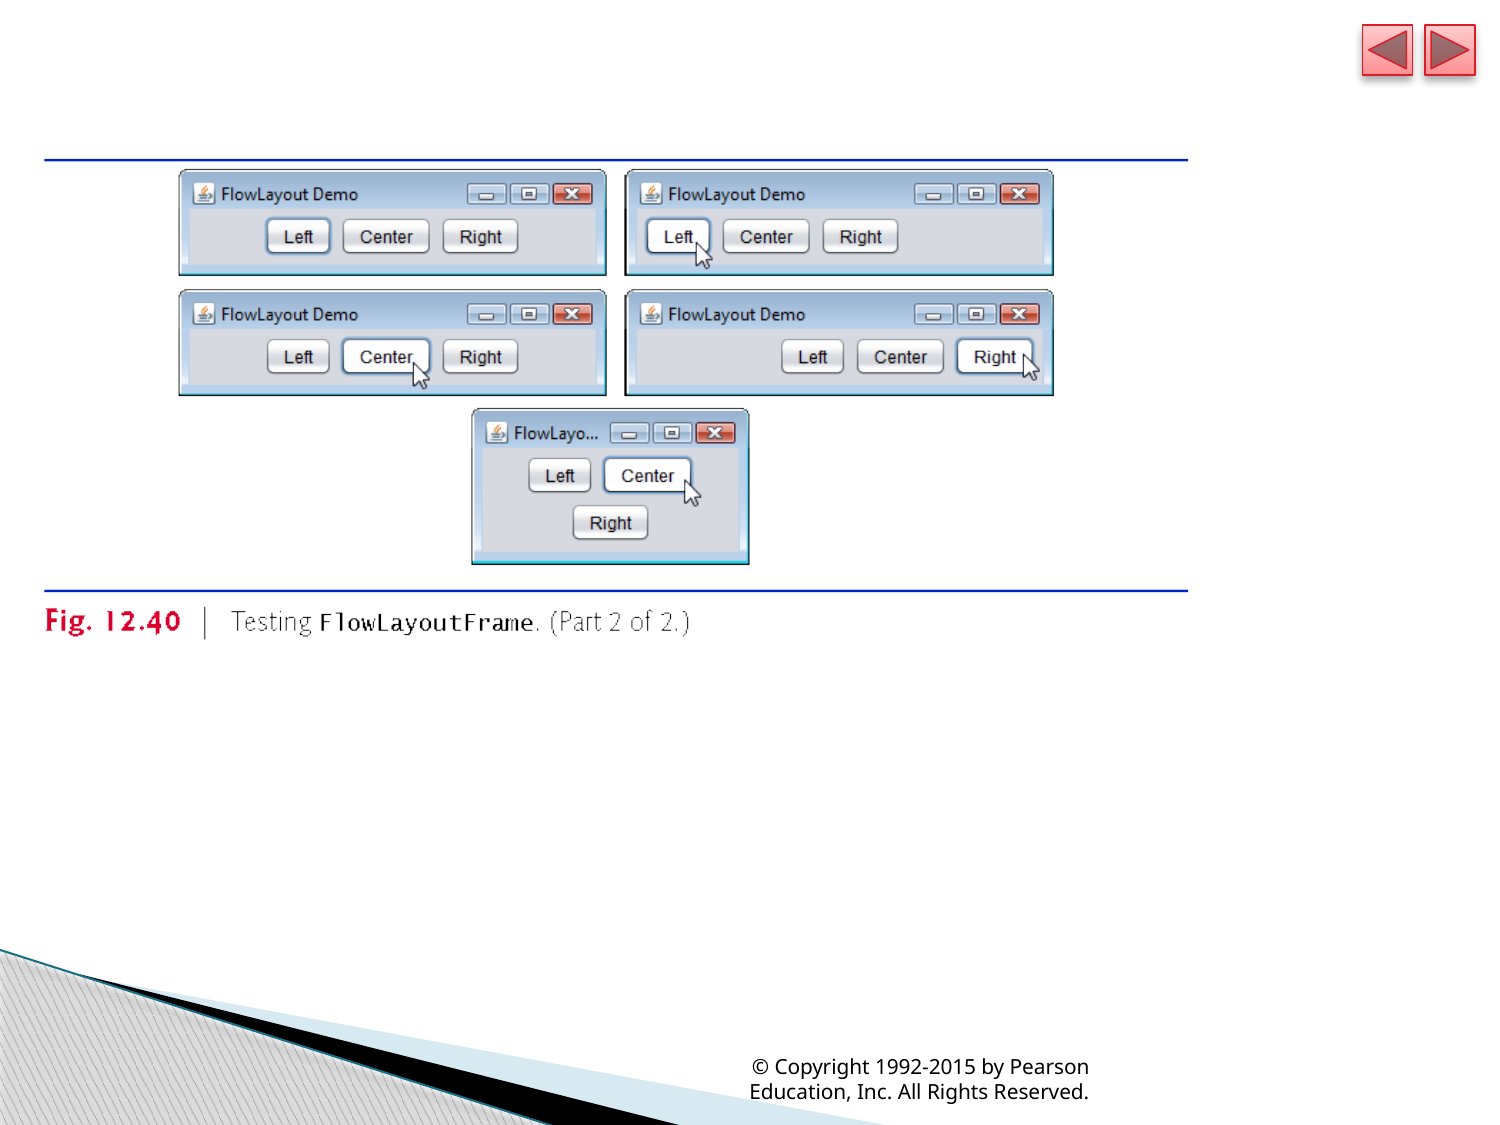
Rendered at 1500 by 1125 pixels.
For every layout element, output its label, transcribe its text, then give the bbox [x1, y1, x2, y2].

picture [0, 106, 1500, 1019]
footer © Copyright 1992-2015 by Pearson Education, Inc. All Rights Reserved. [650, 1051, 1105, 1112]
